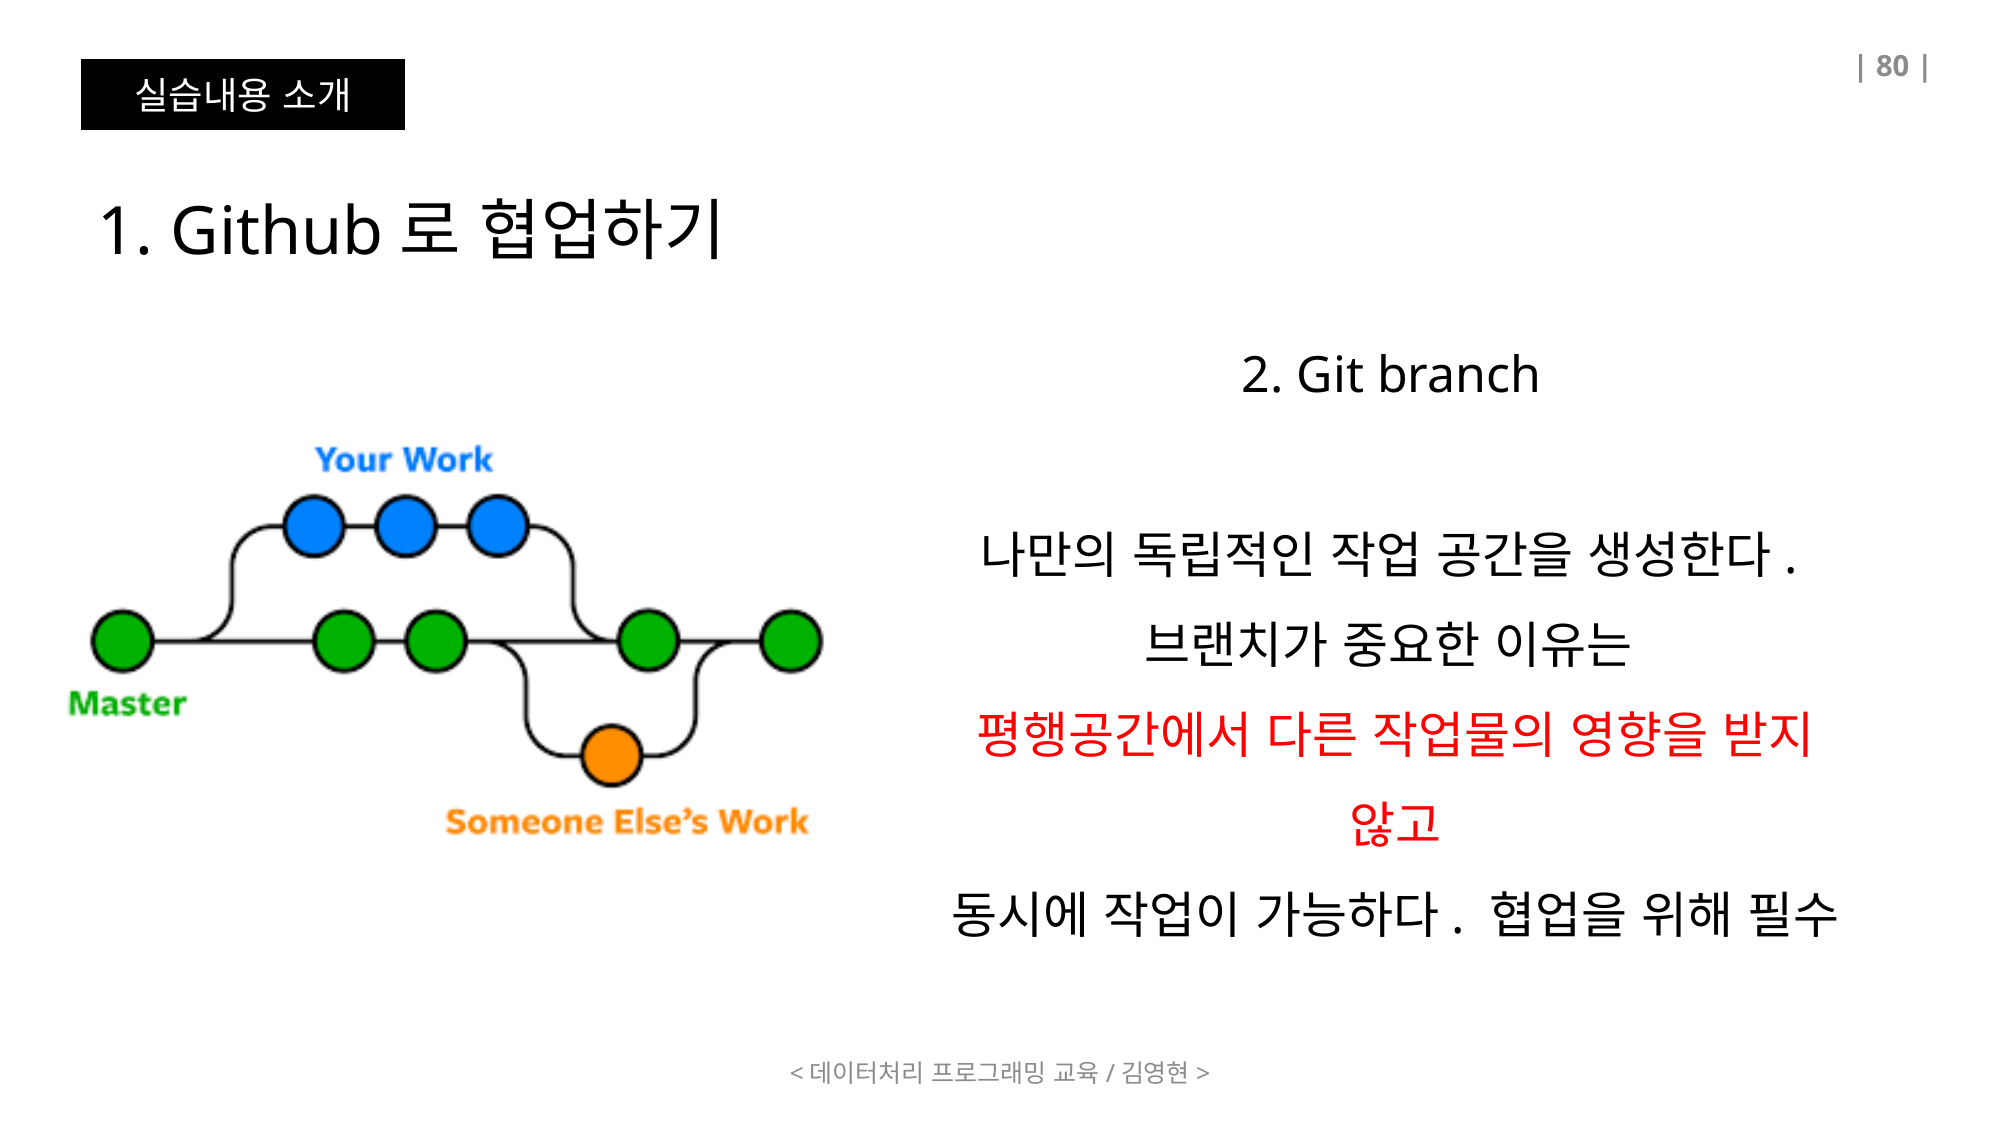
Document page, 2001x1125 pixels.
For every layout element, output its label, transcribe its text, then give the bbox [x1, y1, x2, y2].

footer <데이터처리 프로그래밍 교육/김영현> [662, 1042, 1338, 1103]
text_box 나만의 독립적인 작업 공간을 생성한다. 브랜치가 중요한 이유는 평행공간에서 다른 작업물의 영향을 받지 않고 동시에 작업이 가능하다. 협업을 위해 필수 [913, 485, 1878, 951]
picture [59, 443, 834, 840]
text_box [81, 59, 1543, 299]
text_box 2. Git branch [1226, 275, 1612, 411]
slide_number | 80 | [1497, 37, 1948, 98]
